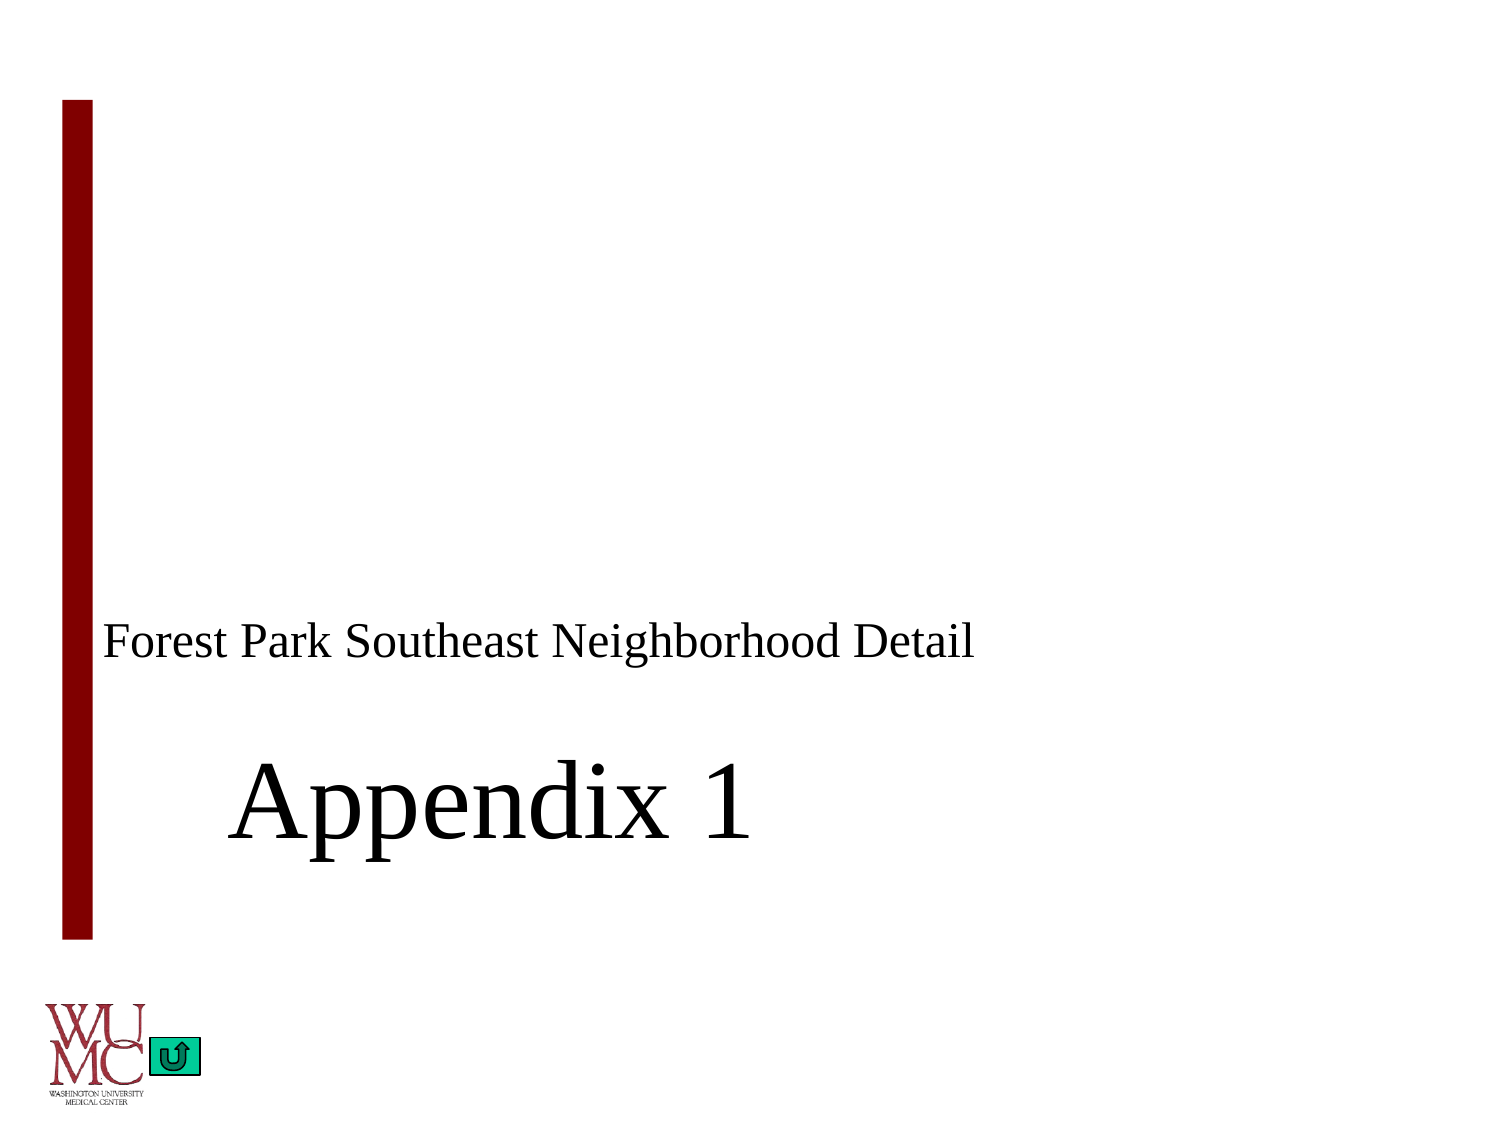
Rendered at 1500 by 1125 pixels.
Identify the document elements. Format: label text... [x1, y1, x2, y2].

picture [41, 996, 156, 1113]
title Appendix 1 [212, 699, 1488, 888]
text_box [150, 1037, 201, 1075]
list Forest Park Southeast Neighborhood Detail [87, 599, 1363, 738]
